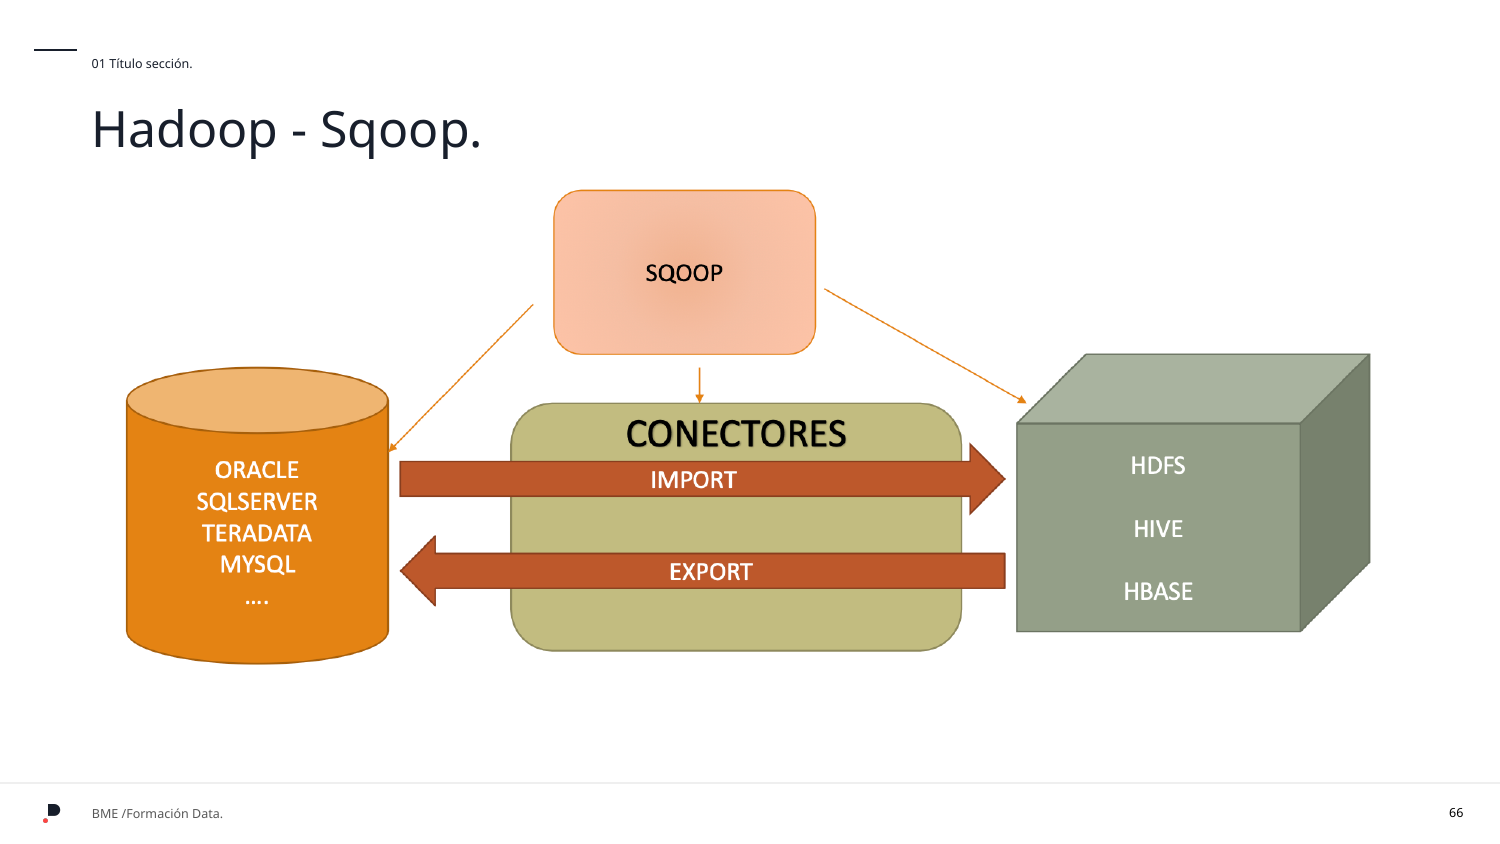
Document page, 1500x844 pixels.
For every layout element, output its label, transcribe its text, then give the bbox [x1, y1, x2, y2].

text_box 01 Título sección. [91, 40, 210, 66]
text_box Hadoop - Sqoop. [91, 97, 750, 168]
picture [103, 176, 1413, 668]
picture [43, 804, 61, 823]
